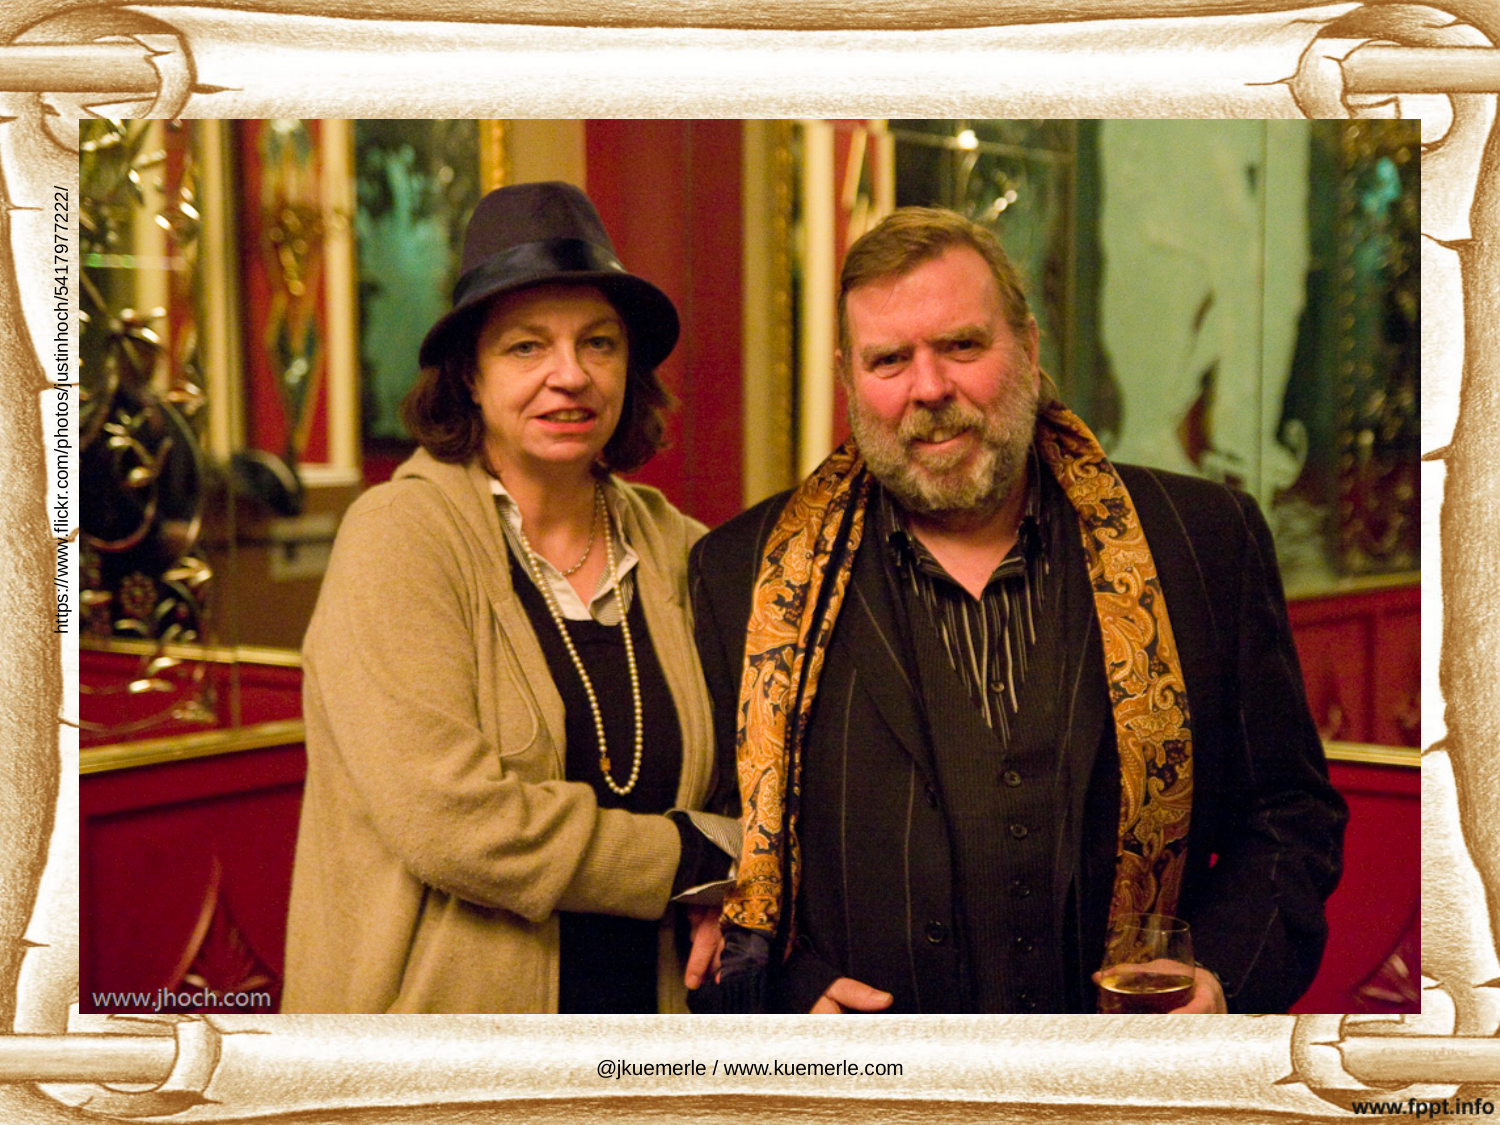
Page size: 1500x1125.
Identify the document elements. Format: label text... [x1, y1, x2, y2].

footer @jkuemerle / www.kuemerle.com [512, 1046, 988, 1094]
text_box https://www.flickr.com/photos/justinhoch/5417977222/ [41, 149, 74, 650]
picture [0, 0, 1500, 1125]
